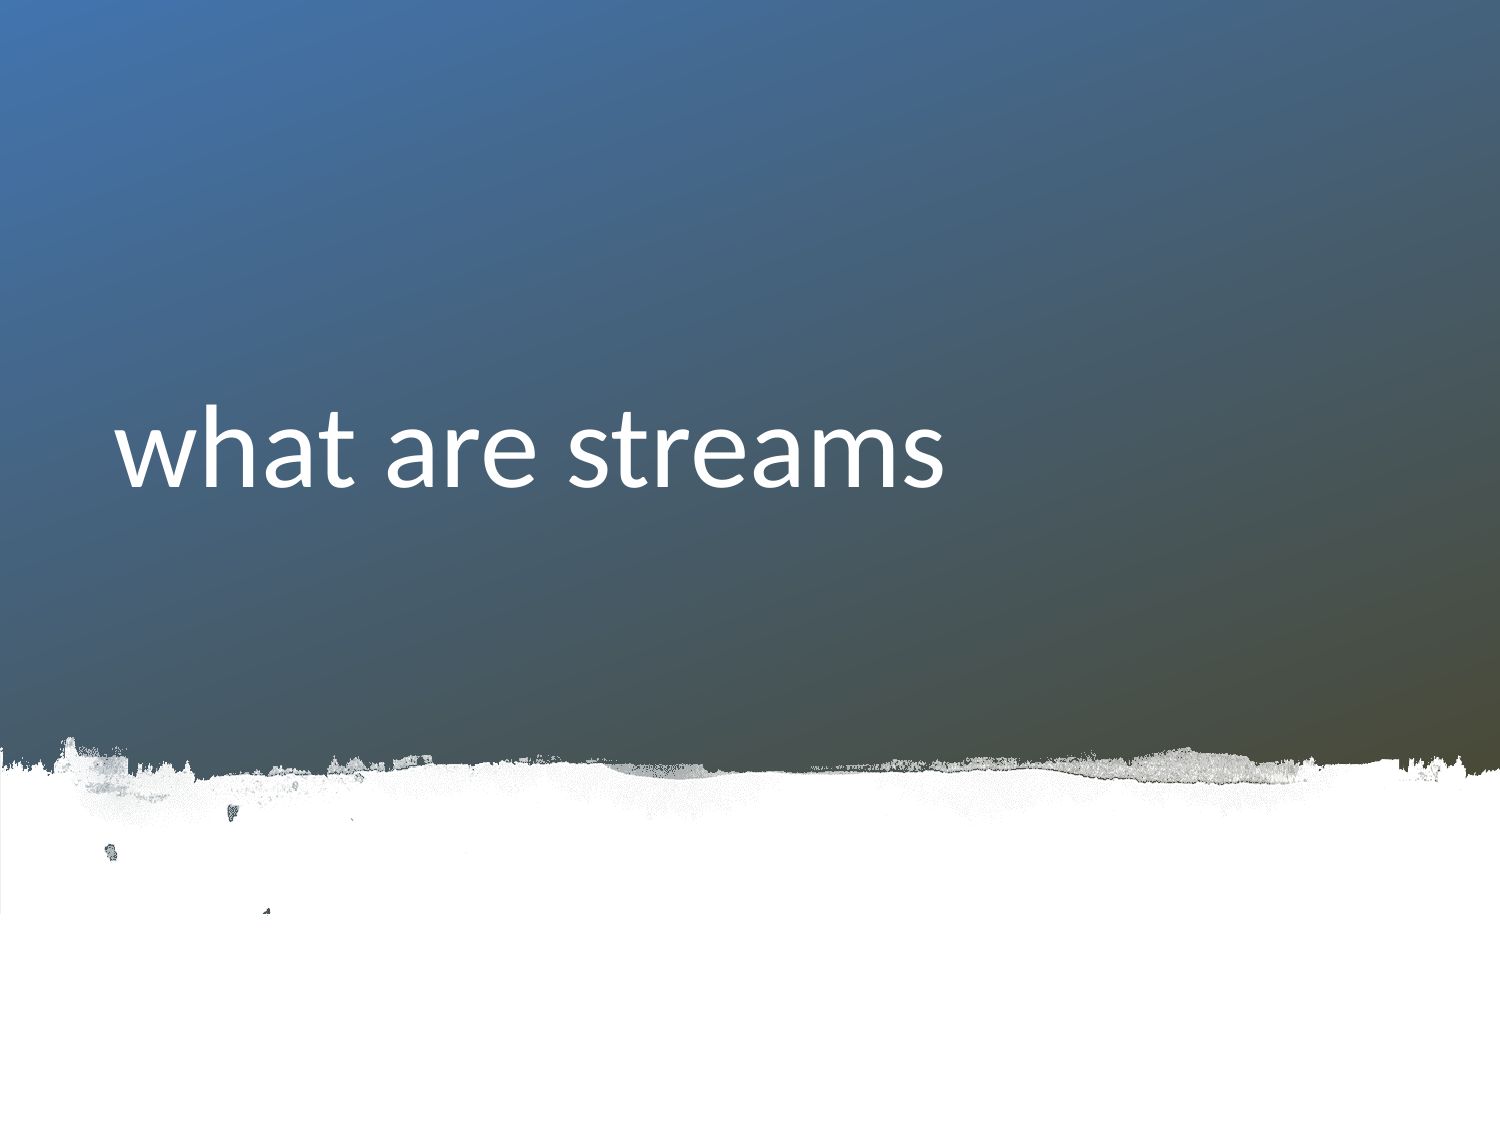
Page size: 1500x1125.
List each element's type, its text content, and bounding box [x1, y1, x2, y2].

text_box [0, 0, 1500, 624]
title what are streams [98, 195, 1332, 623]
picture [0, 624, 1500, 1125]
